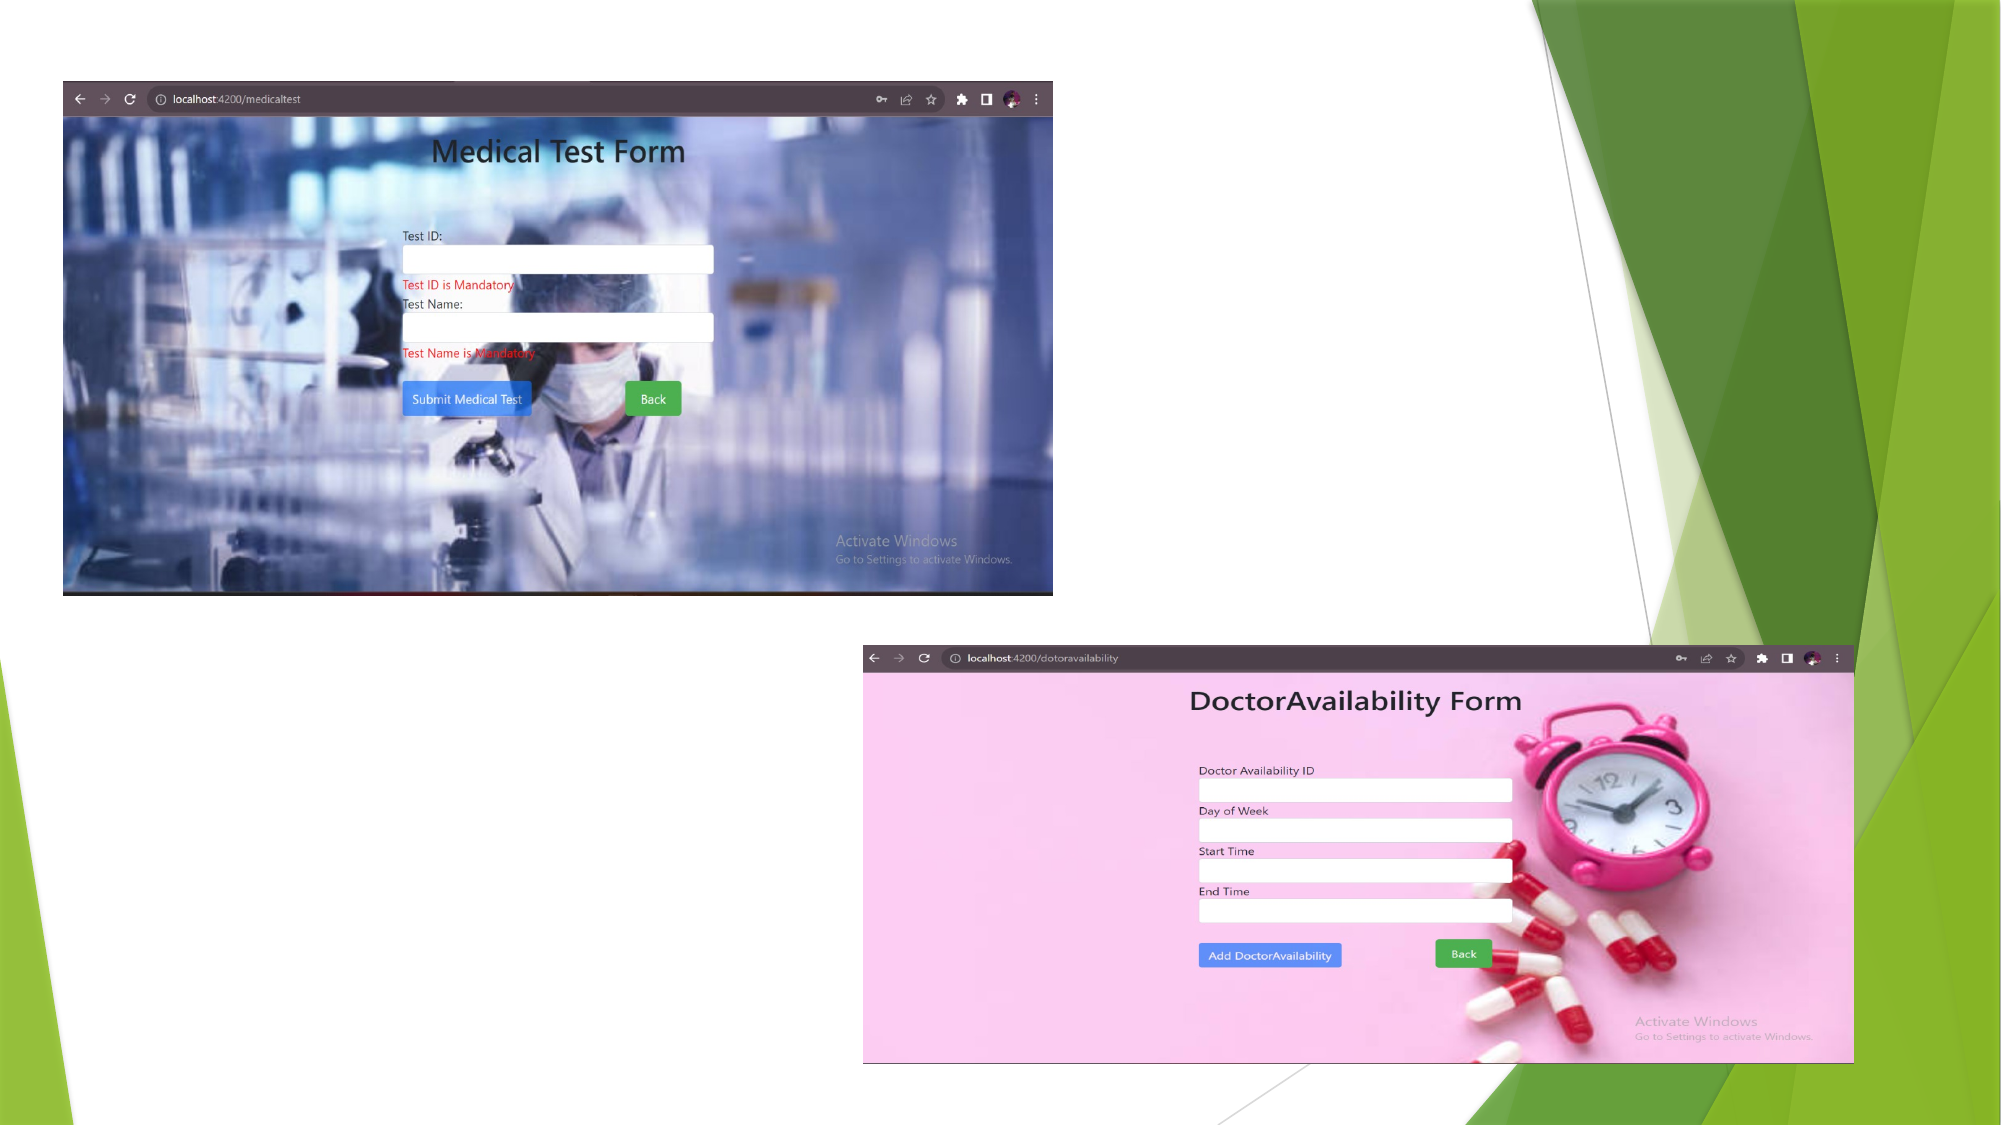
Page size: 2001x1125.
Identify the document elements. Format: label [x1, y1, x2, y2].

list [62, 81, 1054, 597]
picture [863, 644, 1855, 1065]
